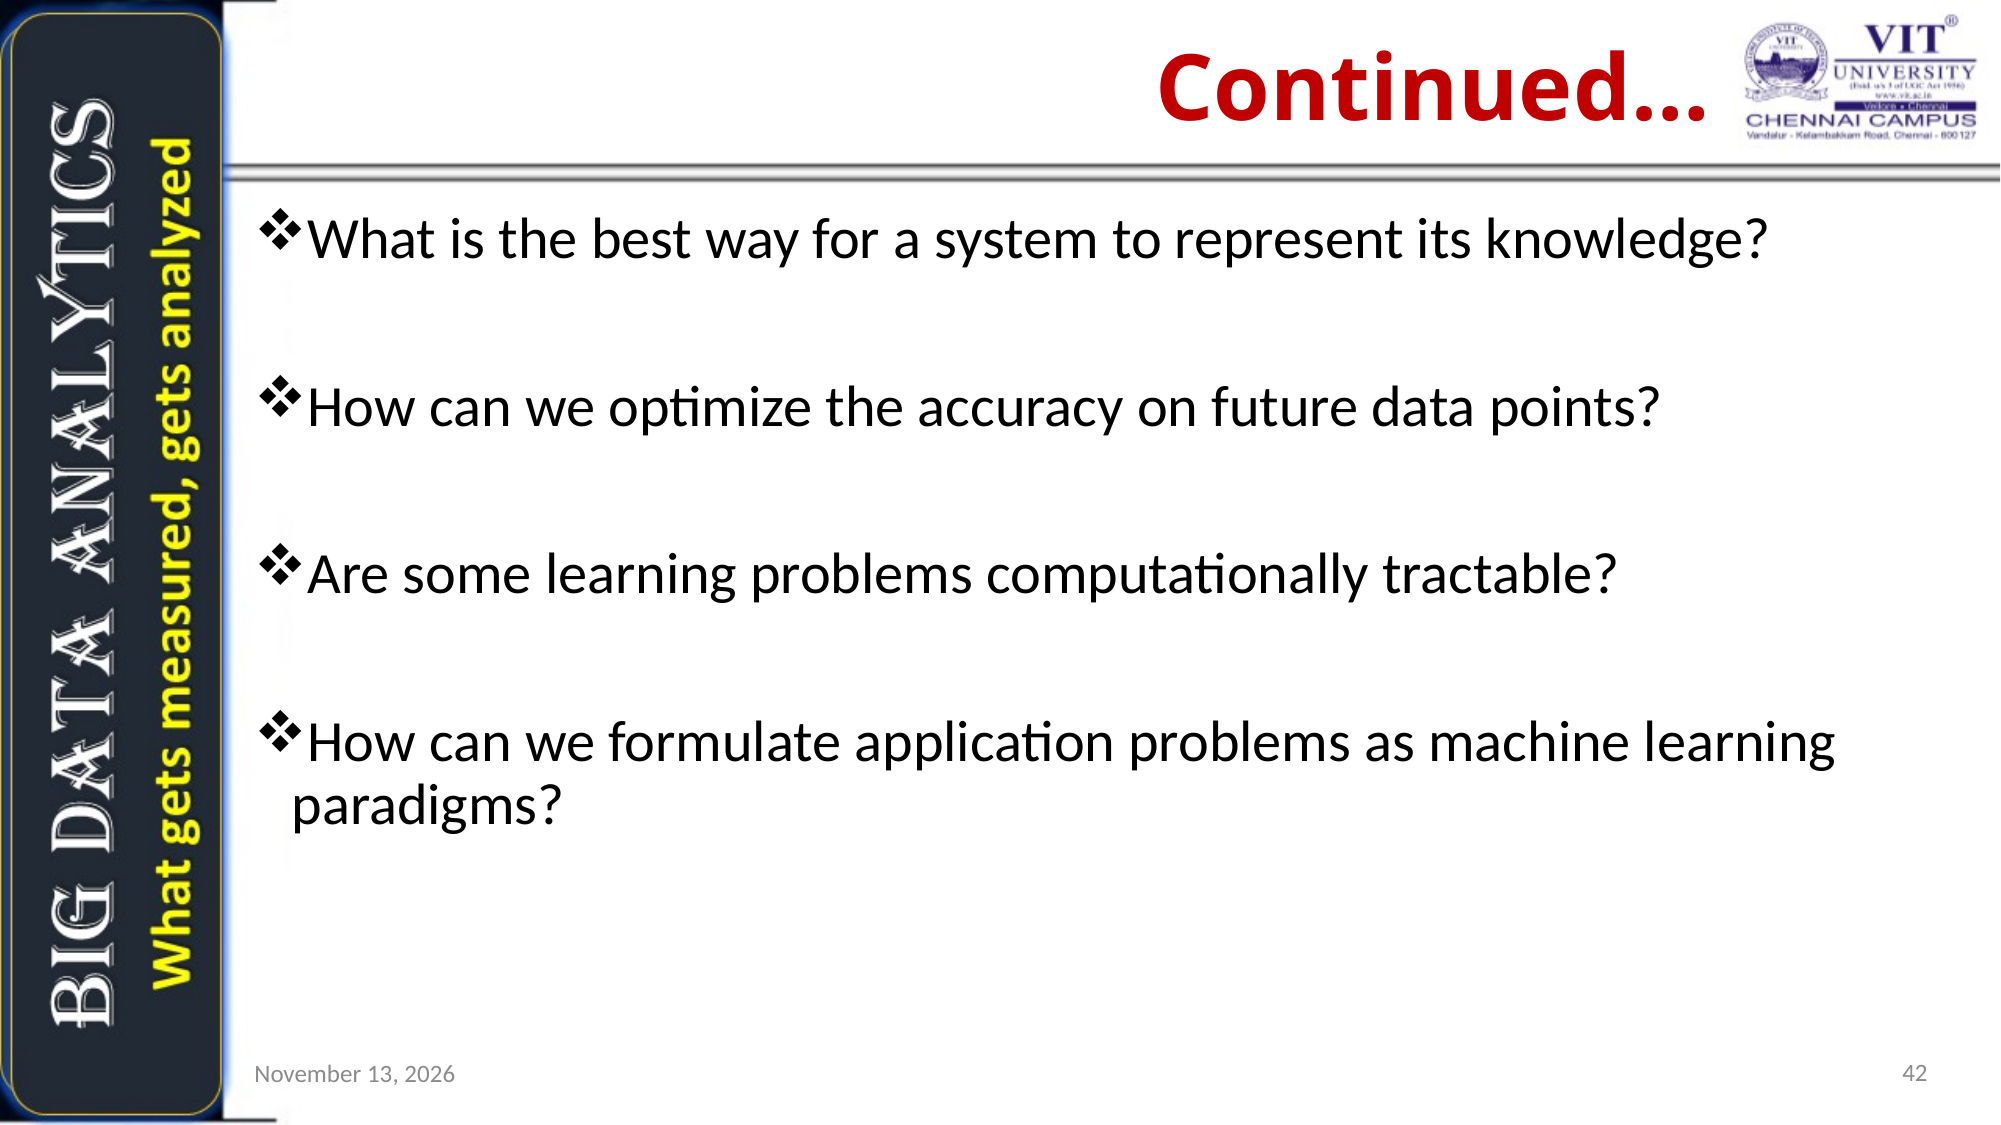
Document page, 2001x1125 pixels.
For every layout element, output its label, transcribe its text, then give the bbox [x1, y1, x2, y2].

title Continued… [239, 16, 1725, 167]
list What is the best way for a system to represent its knowledge? How can we optimize the accuracy on future data points? Are some learning problems computationally tractable? How can we formulate application problems as machine learning paradigms? [239, 200, 1965, 1017]
slide_number 42 [1778, 1040, 1943, 1103]
picture [0, 0, 2001, 1125]
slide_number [239, 1042, 588, 1103]
